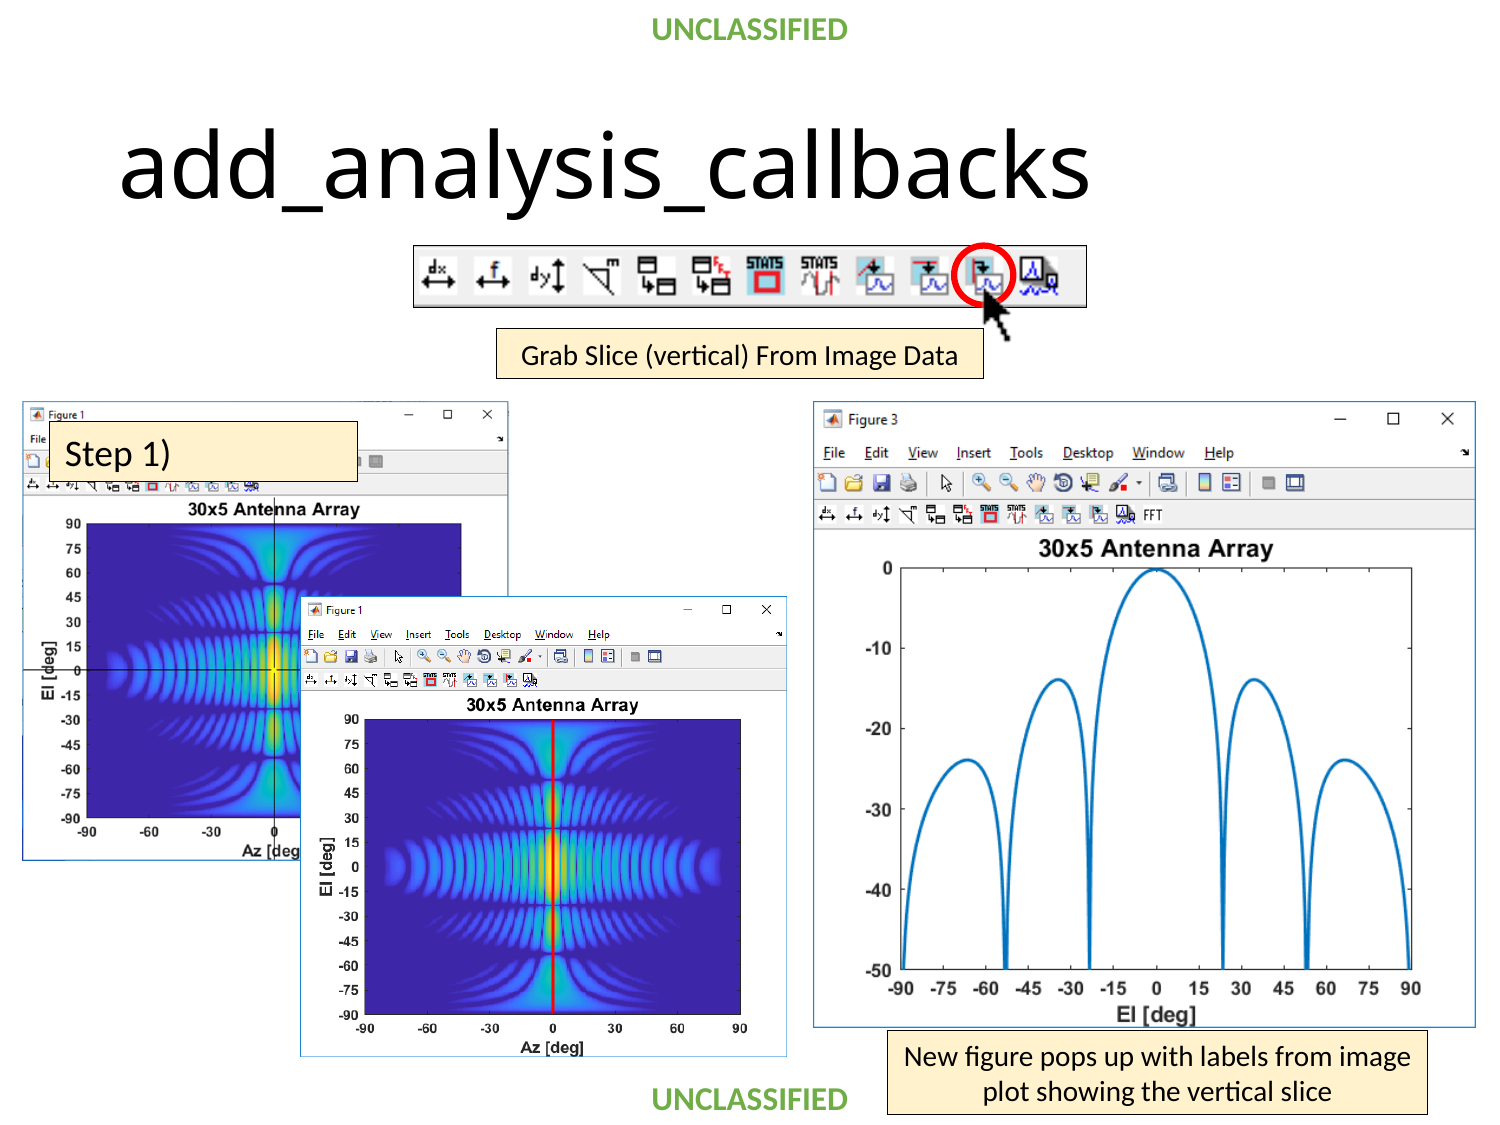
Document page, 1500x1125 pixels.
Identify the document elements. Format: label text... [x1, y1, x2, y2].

picture [813, 401, 1476, 1028]
picture [22, 401, 788, 1057]
picture [413, 245, 496, 308]
title add_analysis_callbacks [103, 59, 1397, 278]
text_box New figure pops up with labels from image plot showing the vertical slice [887, 1030, 1428, 1115]
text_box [496, 245, 1029, 380]
picture [1029, 245, 1087, 308]
